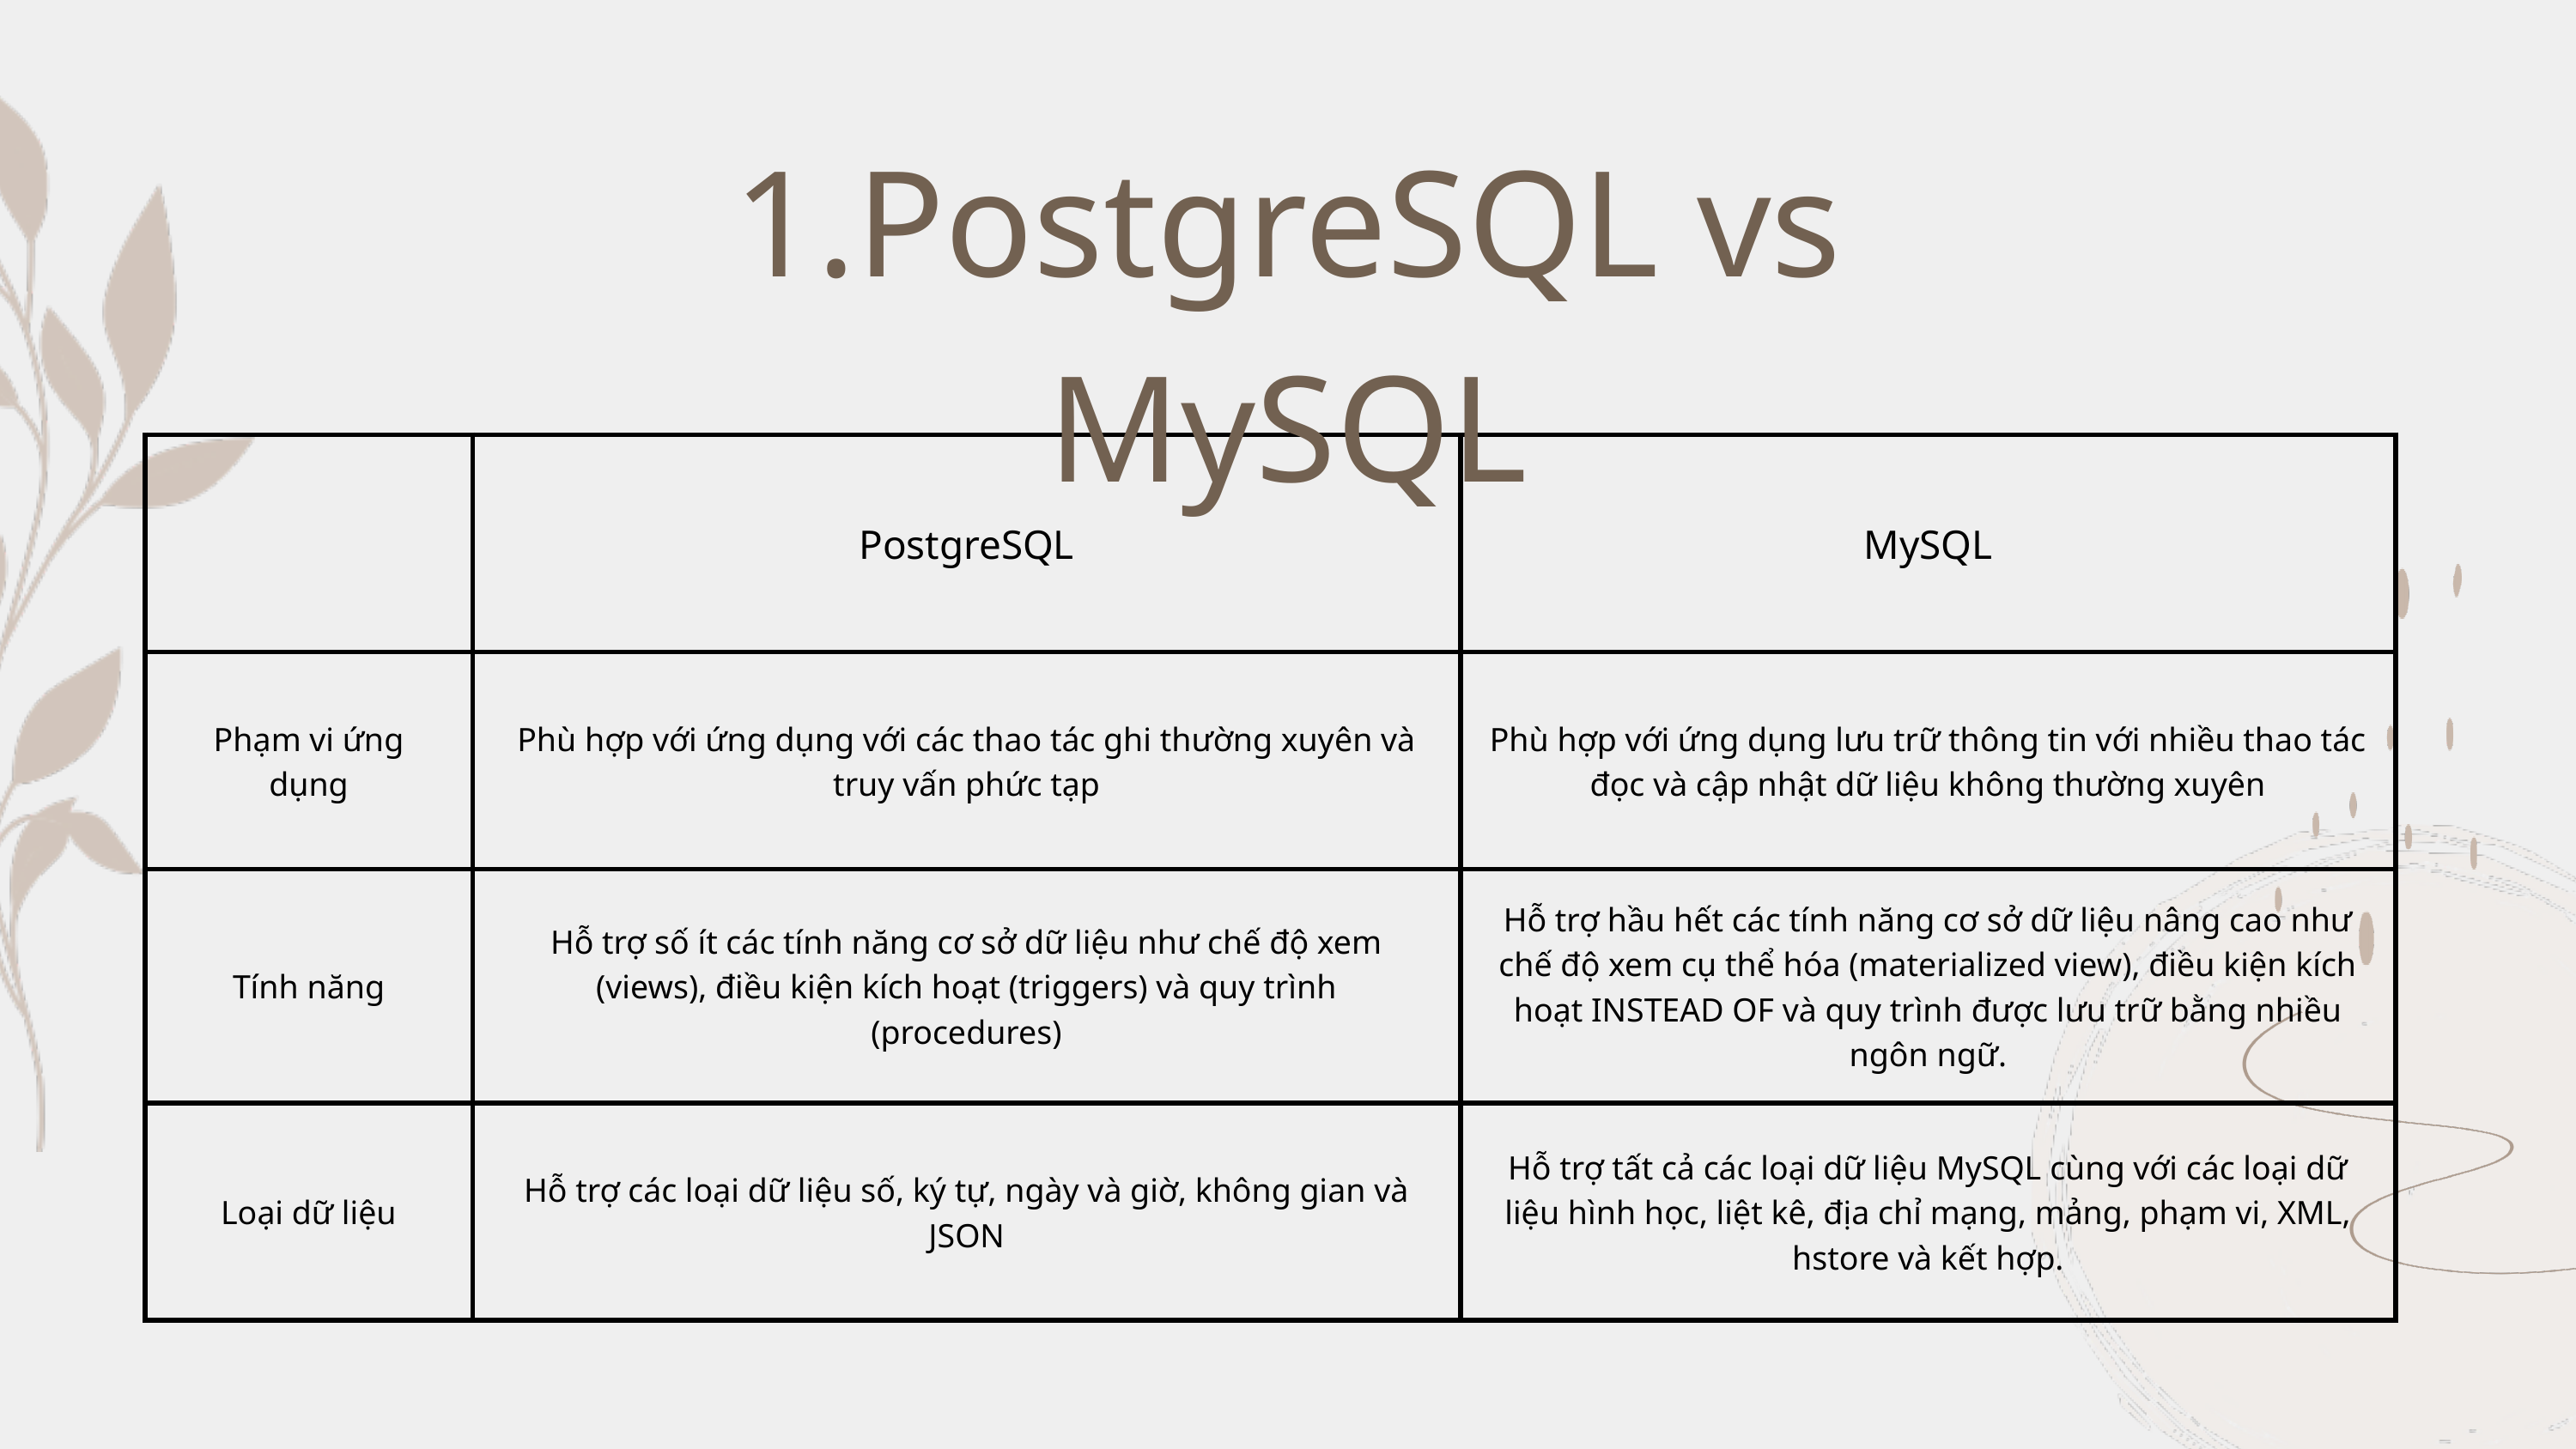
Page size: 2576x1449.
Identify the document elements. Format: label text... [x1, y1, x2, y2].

table_cell Tính năng [148, 871, 471, 1100]
table_header PostgreSQL [475, 437, 1458, 650]
picture [2398, 556, 2477, 650]
table_header MySQL [1463, 437, 2393, 650]
table_cell Hỗ trợ số ít các tính năng cơ sở dữ liệu như chế độ xem (views), điều kiện kích hoạt (triggers) và quy trình (procedures) [475, 871, 1458, 1100]
table_cell Phù hợp với ứng dụng với các thao tác ghi thường xuyên và truy vấn phức tạp [475, 654, 1458, 867]
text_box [1936, 650, 2576, 1449]
table_cell Hỗ trợ hầu hết các tính năng cơ sở dữ liệu nâng cao như chế độ xem cụ thể hóa (materialized view), điều kiện kích hoạt INSTEAD OF và quy trình được lưu trữ bằng nhiều ngôn ngữ. [1463, 871, 1932, 1100]
table_cell Hỗ trợ tất cả các loại dữ liệu MySQL cùng với các loại dữ liệu hình học, liệt kê, địa chỉ mạng, mảng, phạm vi, XML, hstore và kết hợp. [1463, 1106, 1932, 1318]
table_cell Phạm vi ứng dụng [148, 654, 471, 867]
table_cell Loại dữ liệu [148, 1106, 471, 1318]
text_box [0, 41, 255, 1152]
table_cell Hỗ trợ các loại dữ liệu số, ký tự, ngày và giờ, không gian và JSON [475, 1106, 1458, 1318]
text_box 1.PostgreSQL vs MySQL [621, 100, 1955, 512]
table_cell Phù hợp với ứng dụng lưu trữ thông tin với nhiều thao tác đọc và cập nhật dữ liệu không thường xuyên [1463, 654, 1932, 867]
table_header [148, 437, 471, 650]
